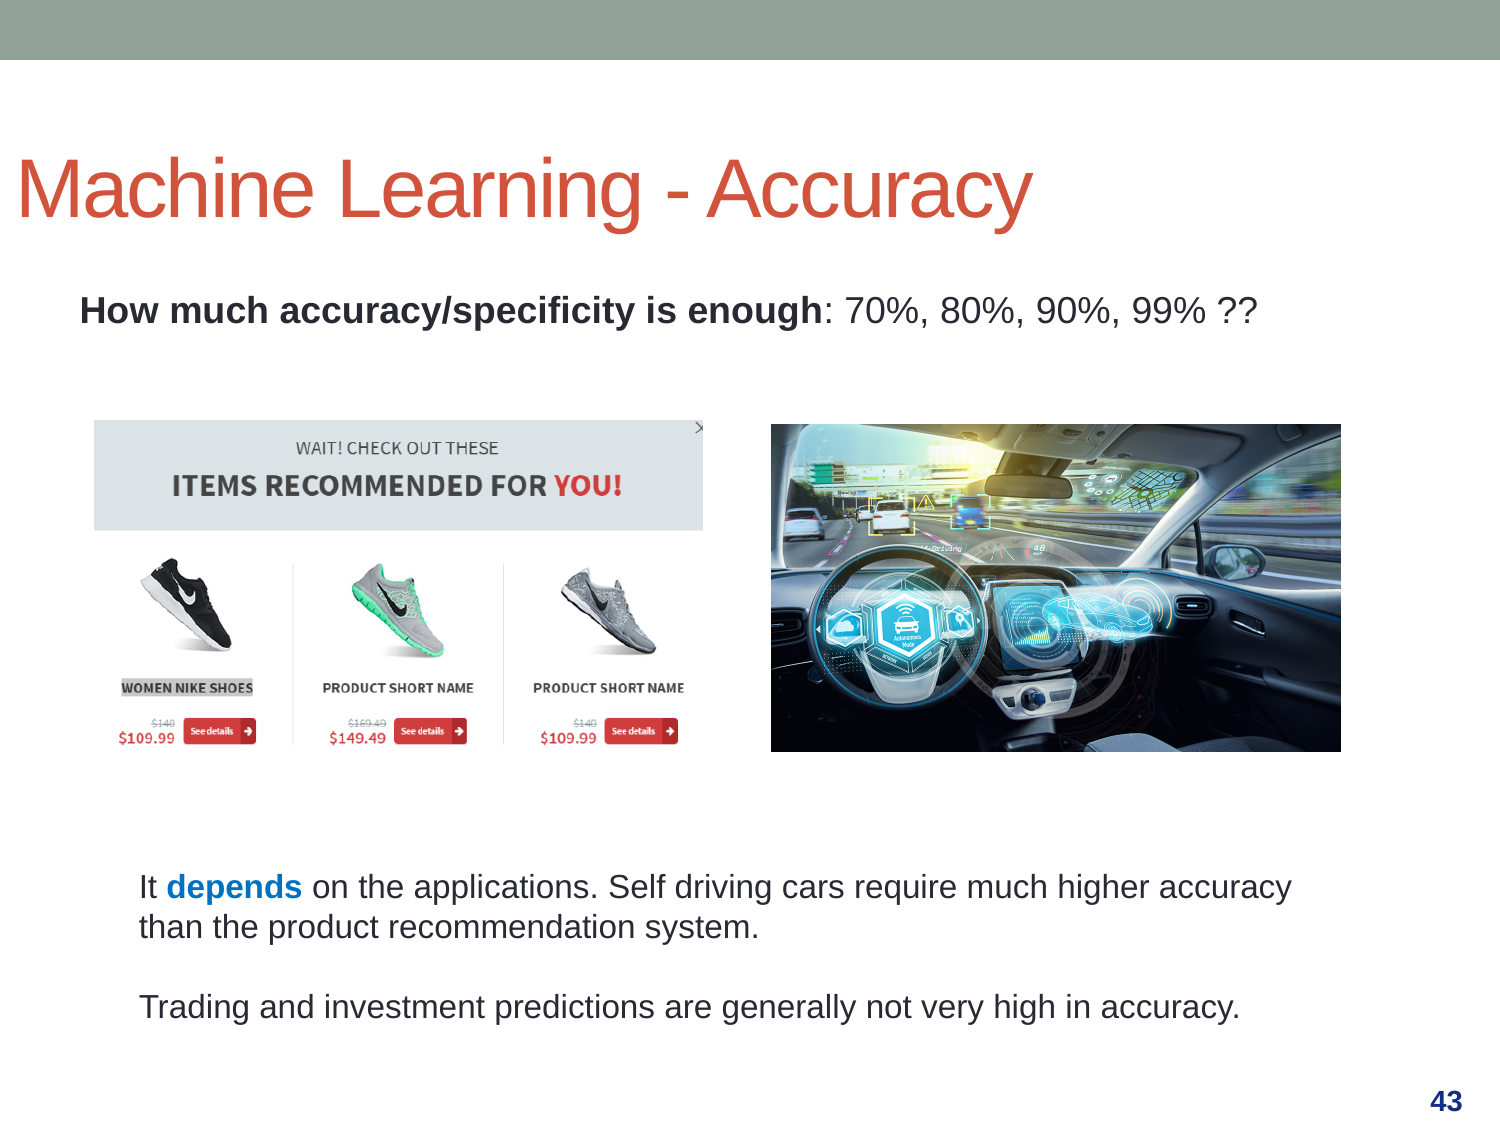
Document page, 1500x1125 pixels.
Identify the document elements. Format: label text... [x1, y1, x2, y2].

picture [770, 424, 1341, 752]
text_box How much accuracy/specificity is enough: 70%, 80%, 90%, 99% ?? [64, 278, 1341, 870]
slide_number 43 [1415, 1070, 1499, 1125]
title Machine Learning - Accuracy [0, 101, 1325, 266]
text_box It depends on the applications. Self driving cars require much higher accuracy than the product recommendation system. Trading and investment predictions are generally not very high in accuracy. [123, 857, 1317, 1033]
picture [94, 420, 703, 762]
